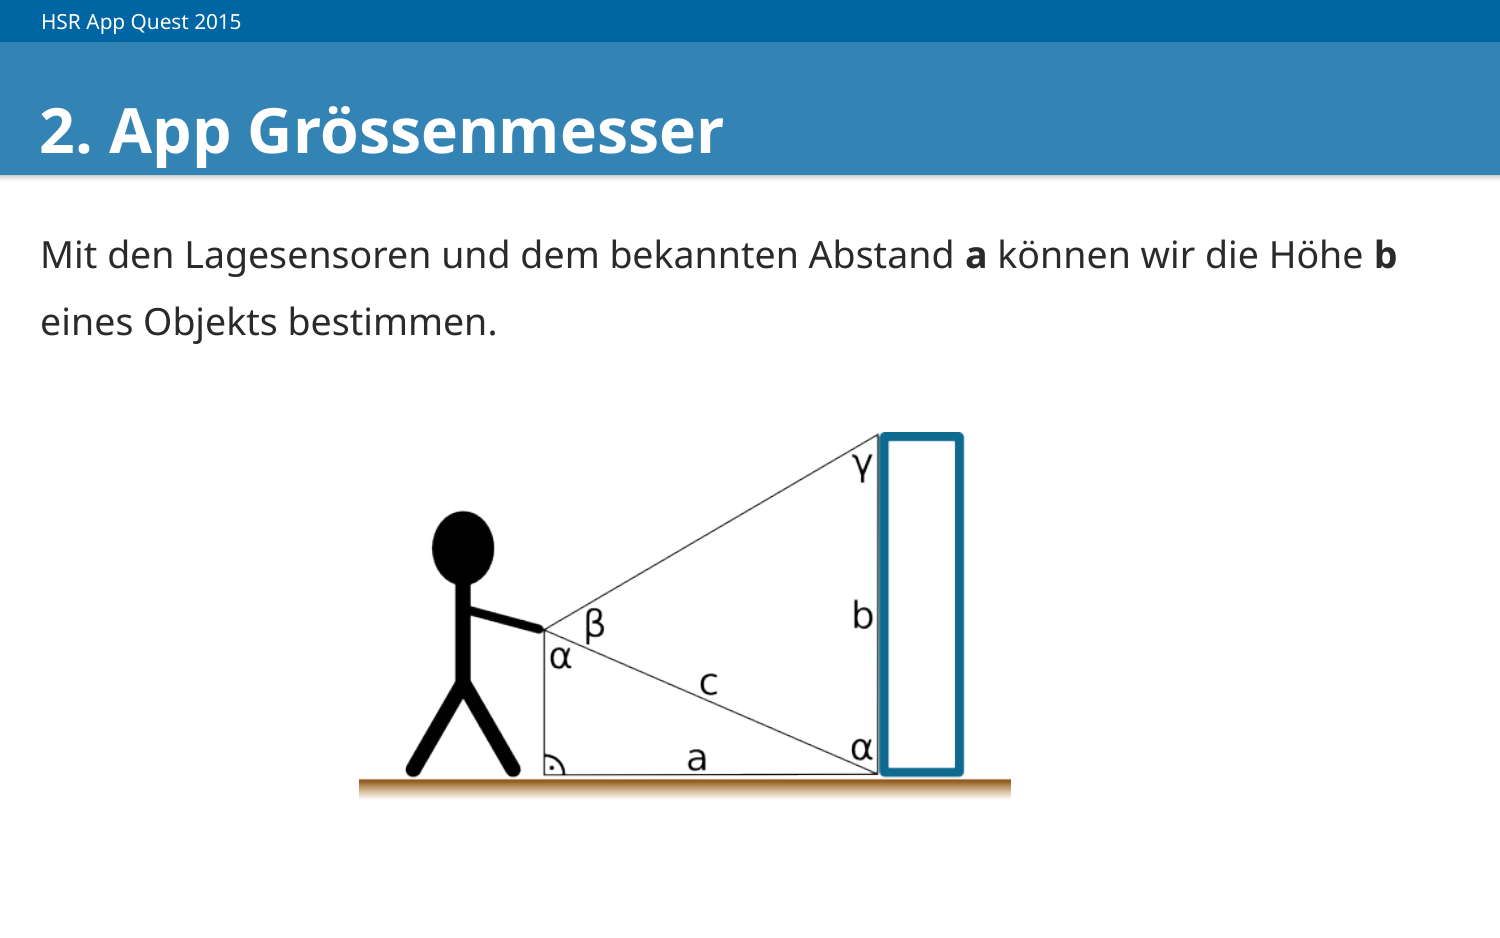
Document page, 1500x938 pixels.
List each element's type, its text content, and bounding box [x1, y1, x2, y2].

list Mit den Lagesensoren und dem bekannten Abstand a können wir die Höhe b eines Objekts bestimmen. [25, 193, 1491, 339]
title 2. App Grössenmesser [24, 42, 1491, 169]
picture [0, 0, 1500, 938]
